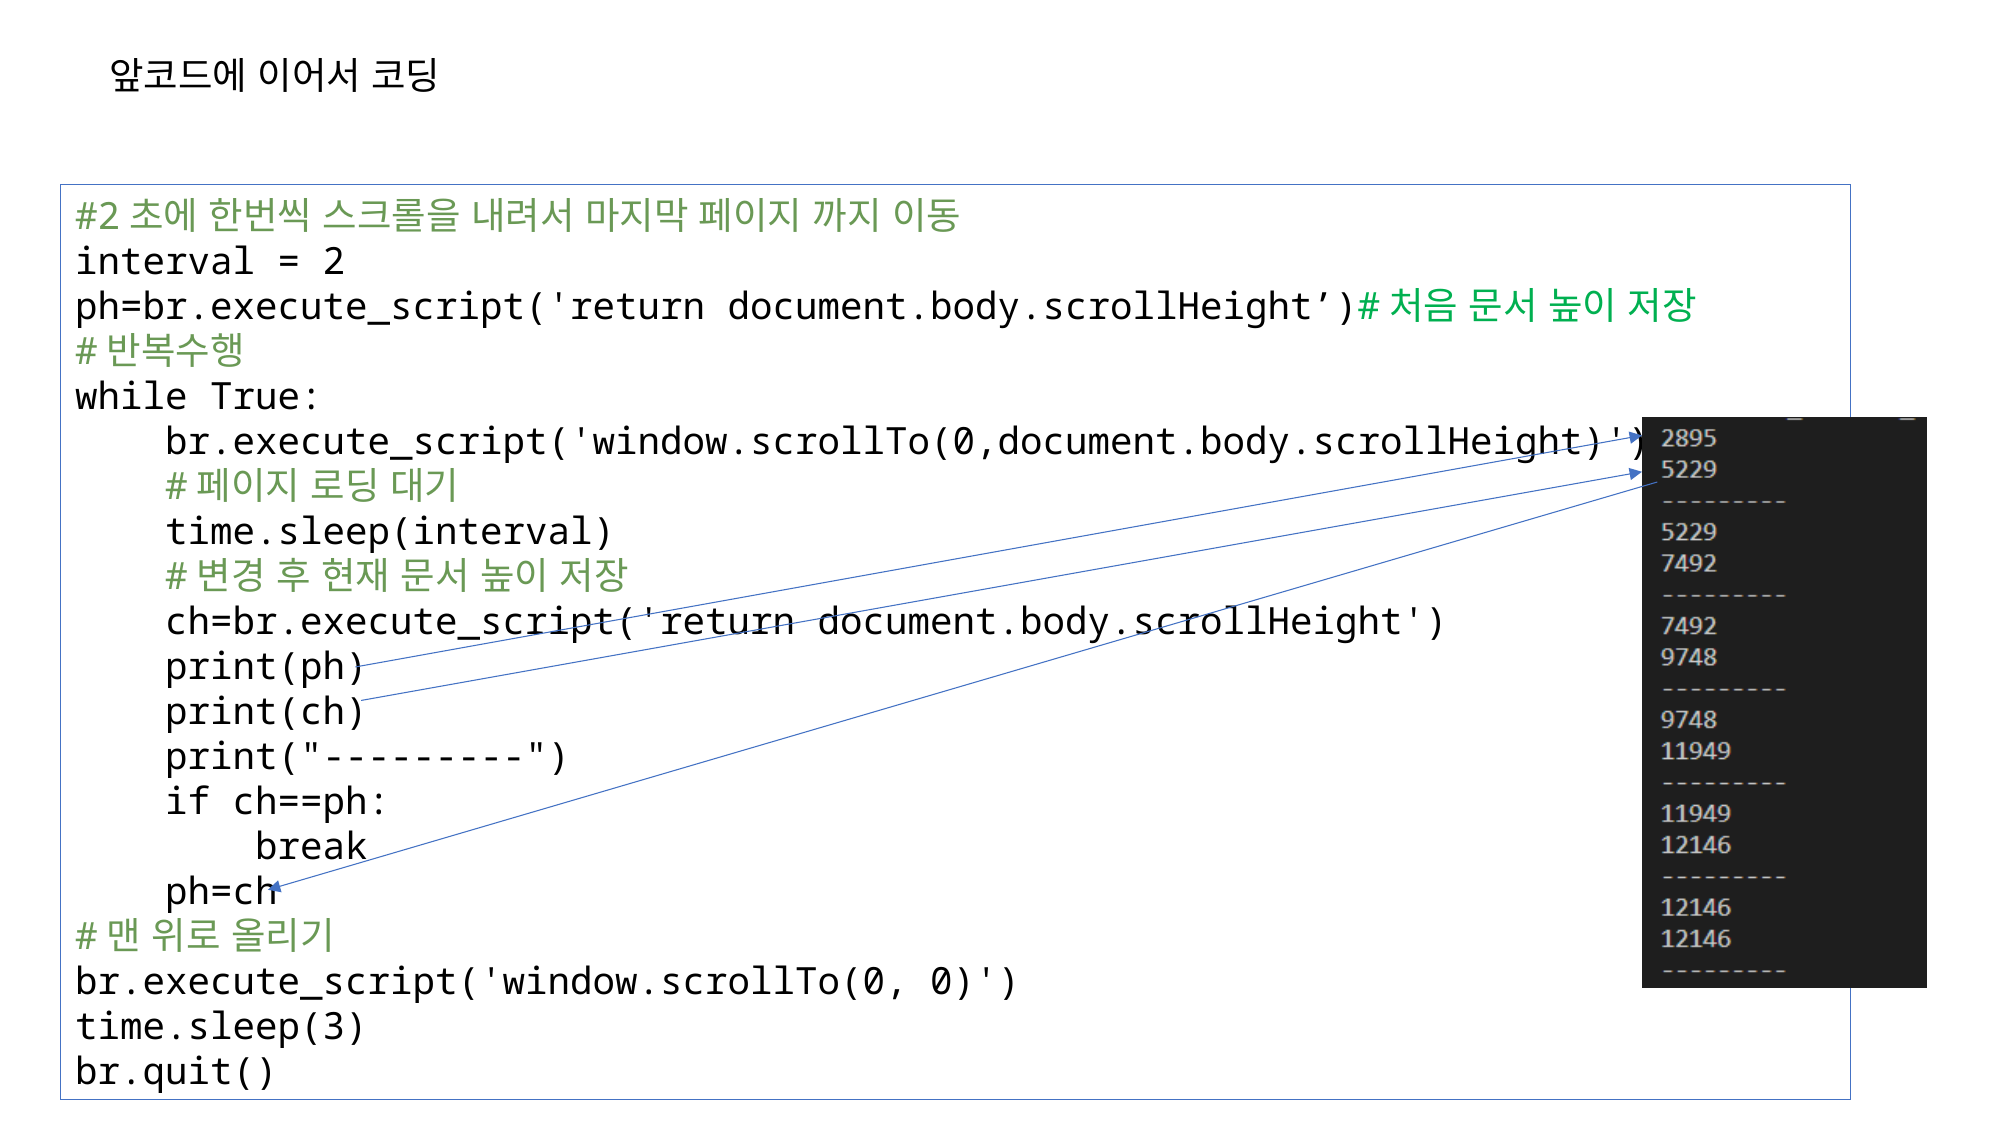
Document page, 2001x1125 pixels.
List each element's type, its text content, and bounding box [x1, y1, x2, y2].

picture [1641, 417, 1927, 988]
text_box 앞코드에 이어서 코딩 [94, 44, 1270, 105]
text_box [267, 482, 1658, 890]
text_box #2초에 한번씩 스크롤을 내려서 마지막 페이지 까지 이동 interval = 2 ph=br.execute_script('return document.body.scrollHeight’)#처음 문서 높이 저장 #반복수행 while True: br.execute_script('window.scrollTo(0,document.body.scrollHeight)') #페이지 로딩 대기 time.sleep(interval) #변경 후 현재 문서 높이 저장 ch=br.execute_script('return document.body.scrollHeight') print(ph) print(ch) print("---------") if ch==ph: break ph=ch #맨 위로 올리기 br.execute_script('window.scrollTo(0, 0)') time.sleep(3) br.quit() [60, 184, 1851, 1100]
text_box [355, 435, 1642, 482]
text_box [361, 471, 1643, 482]
